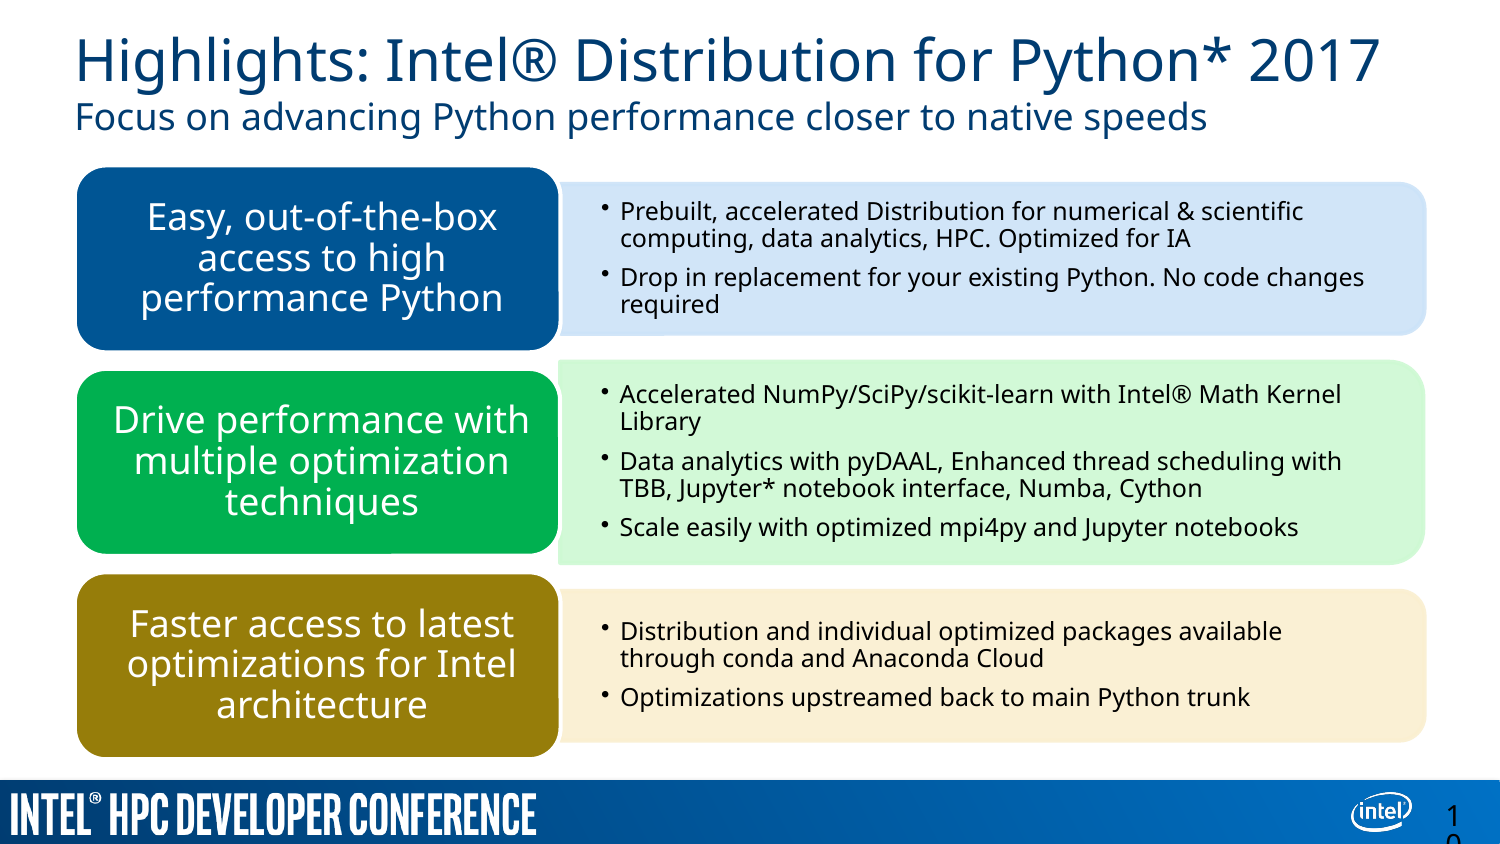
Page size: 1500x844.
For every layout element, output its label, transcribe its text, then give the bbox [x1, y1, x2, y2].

picture [0, 784, 550, 844]
slide_number 10 [1430, 790, 1478, 836]
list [74, 165, 1425, 760]
title Highlights: Intel® Distribution for Python* 2017 Focus on advancing Python performance closer to native speeds [74, 22, 1425, 164]
picture [1351, 792, 1412, 832]
